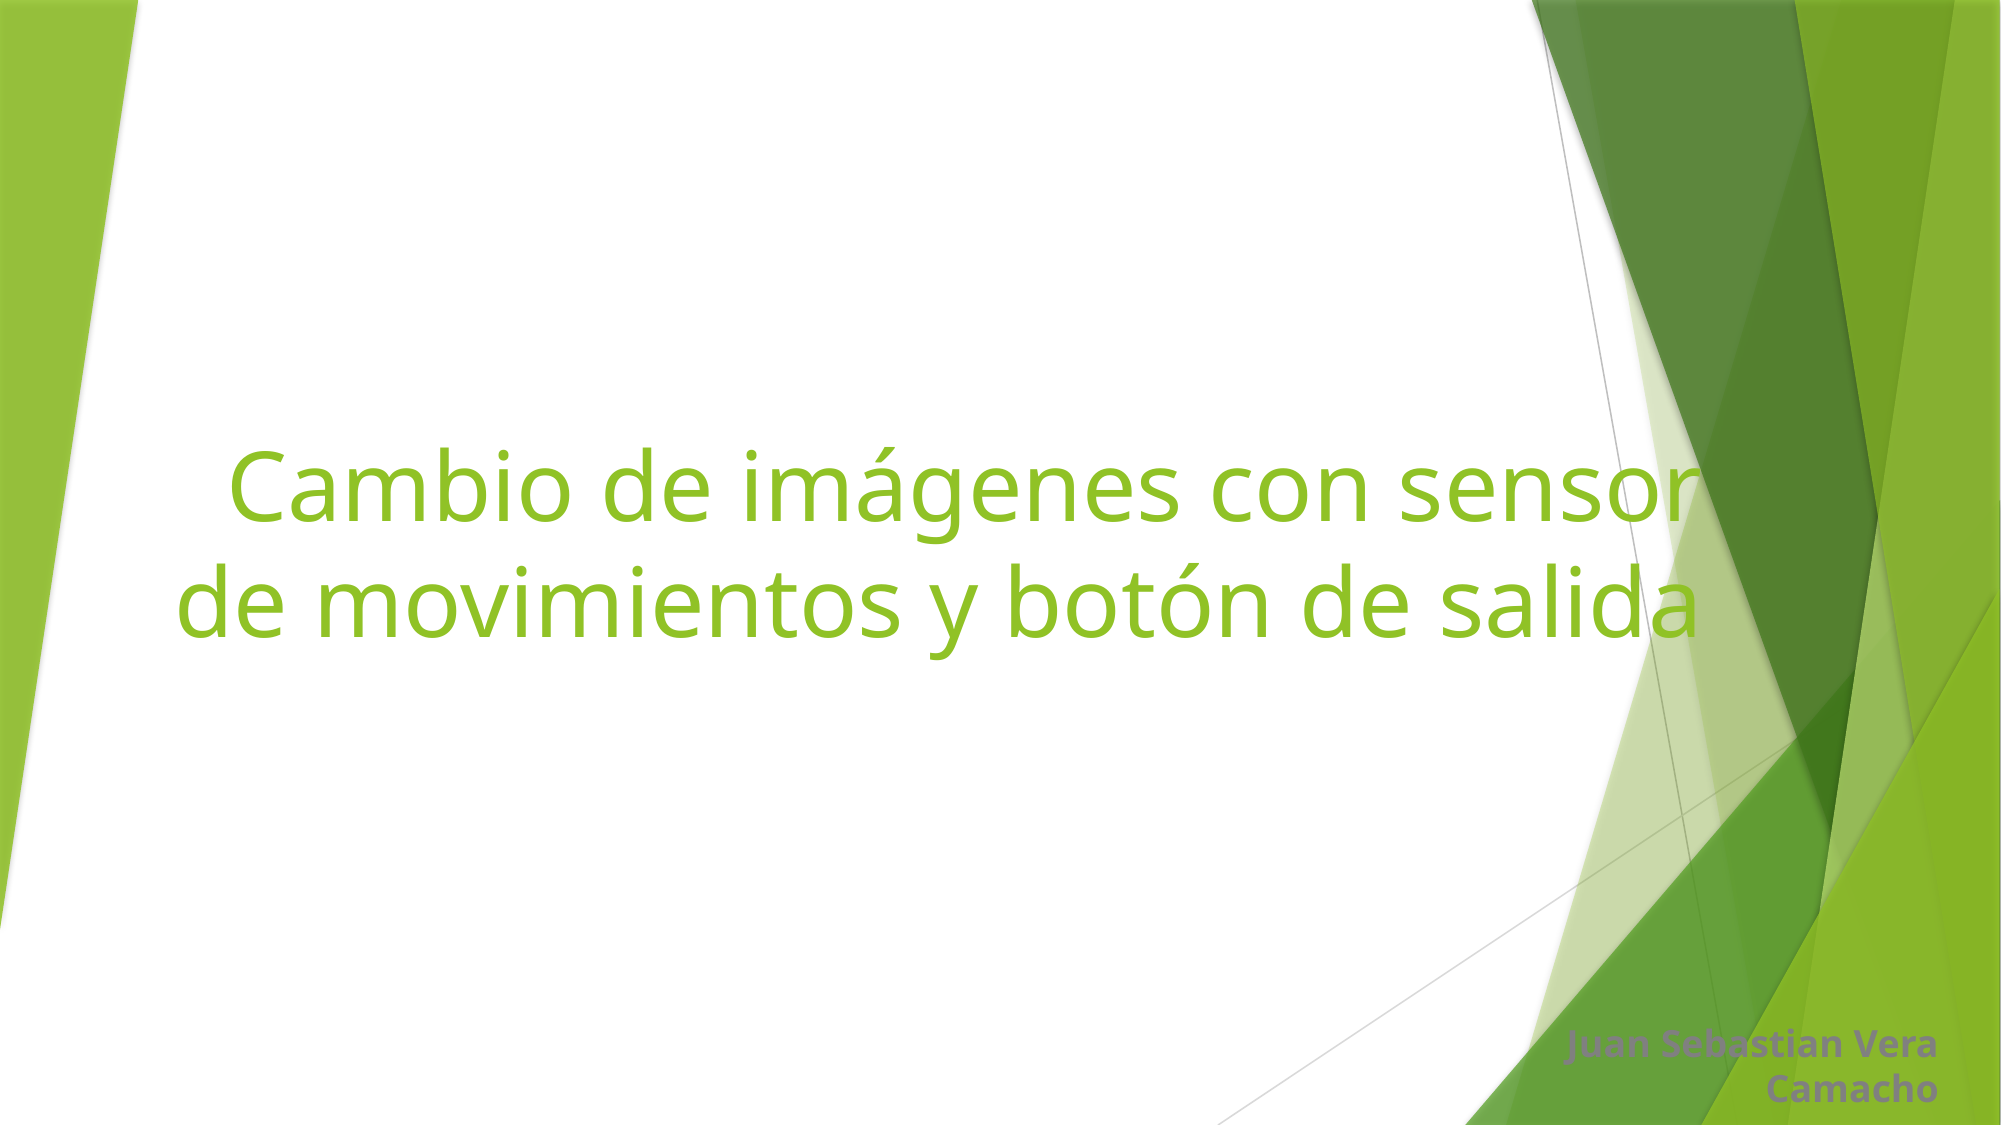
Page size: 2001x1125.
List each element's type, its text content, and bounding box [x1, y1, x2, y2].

title Cambio de imágenes con sensor de movimientos y botón de salida [129, 394, 1720, 665]
subtitle Juan Sebastian Vera Camacho [1484, 1012, 1955, 1125]
